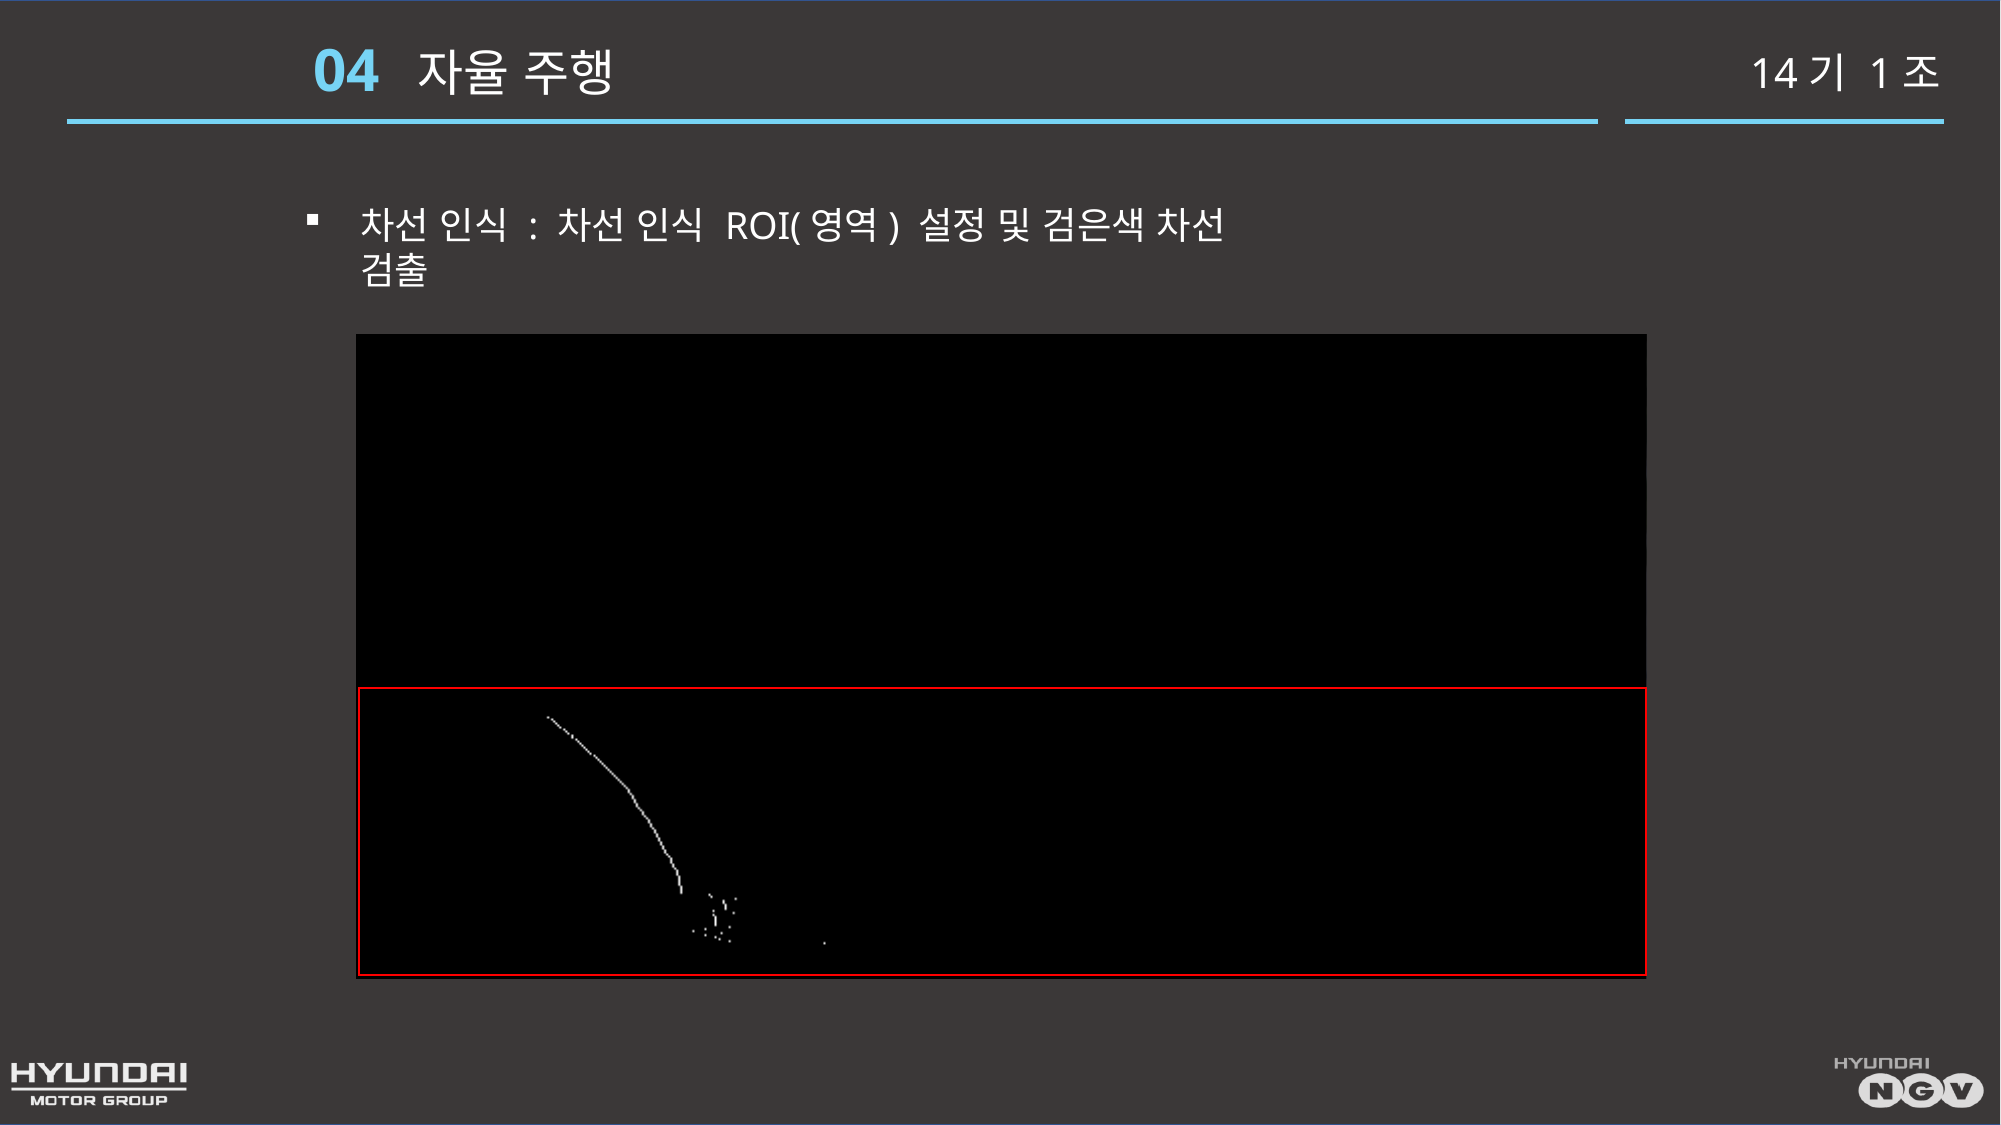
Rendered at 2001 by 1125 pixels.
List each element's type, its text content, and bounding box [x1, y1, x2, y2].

picture [184, 273, 1820, 1108]
text_box 차선 인식 : 차선 인식 ROI(영역) 설정 및 검은색 차선 검출 [291, 195, 1263, 273]
title 04 자율 주행 [298, 34, 1010, 121]
